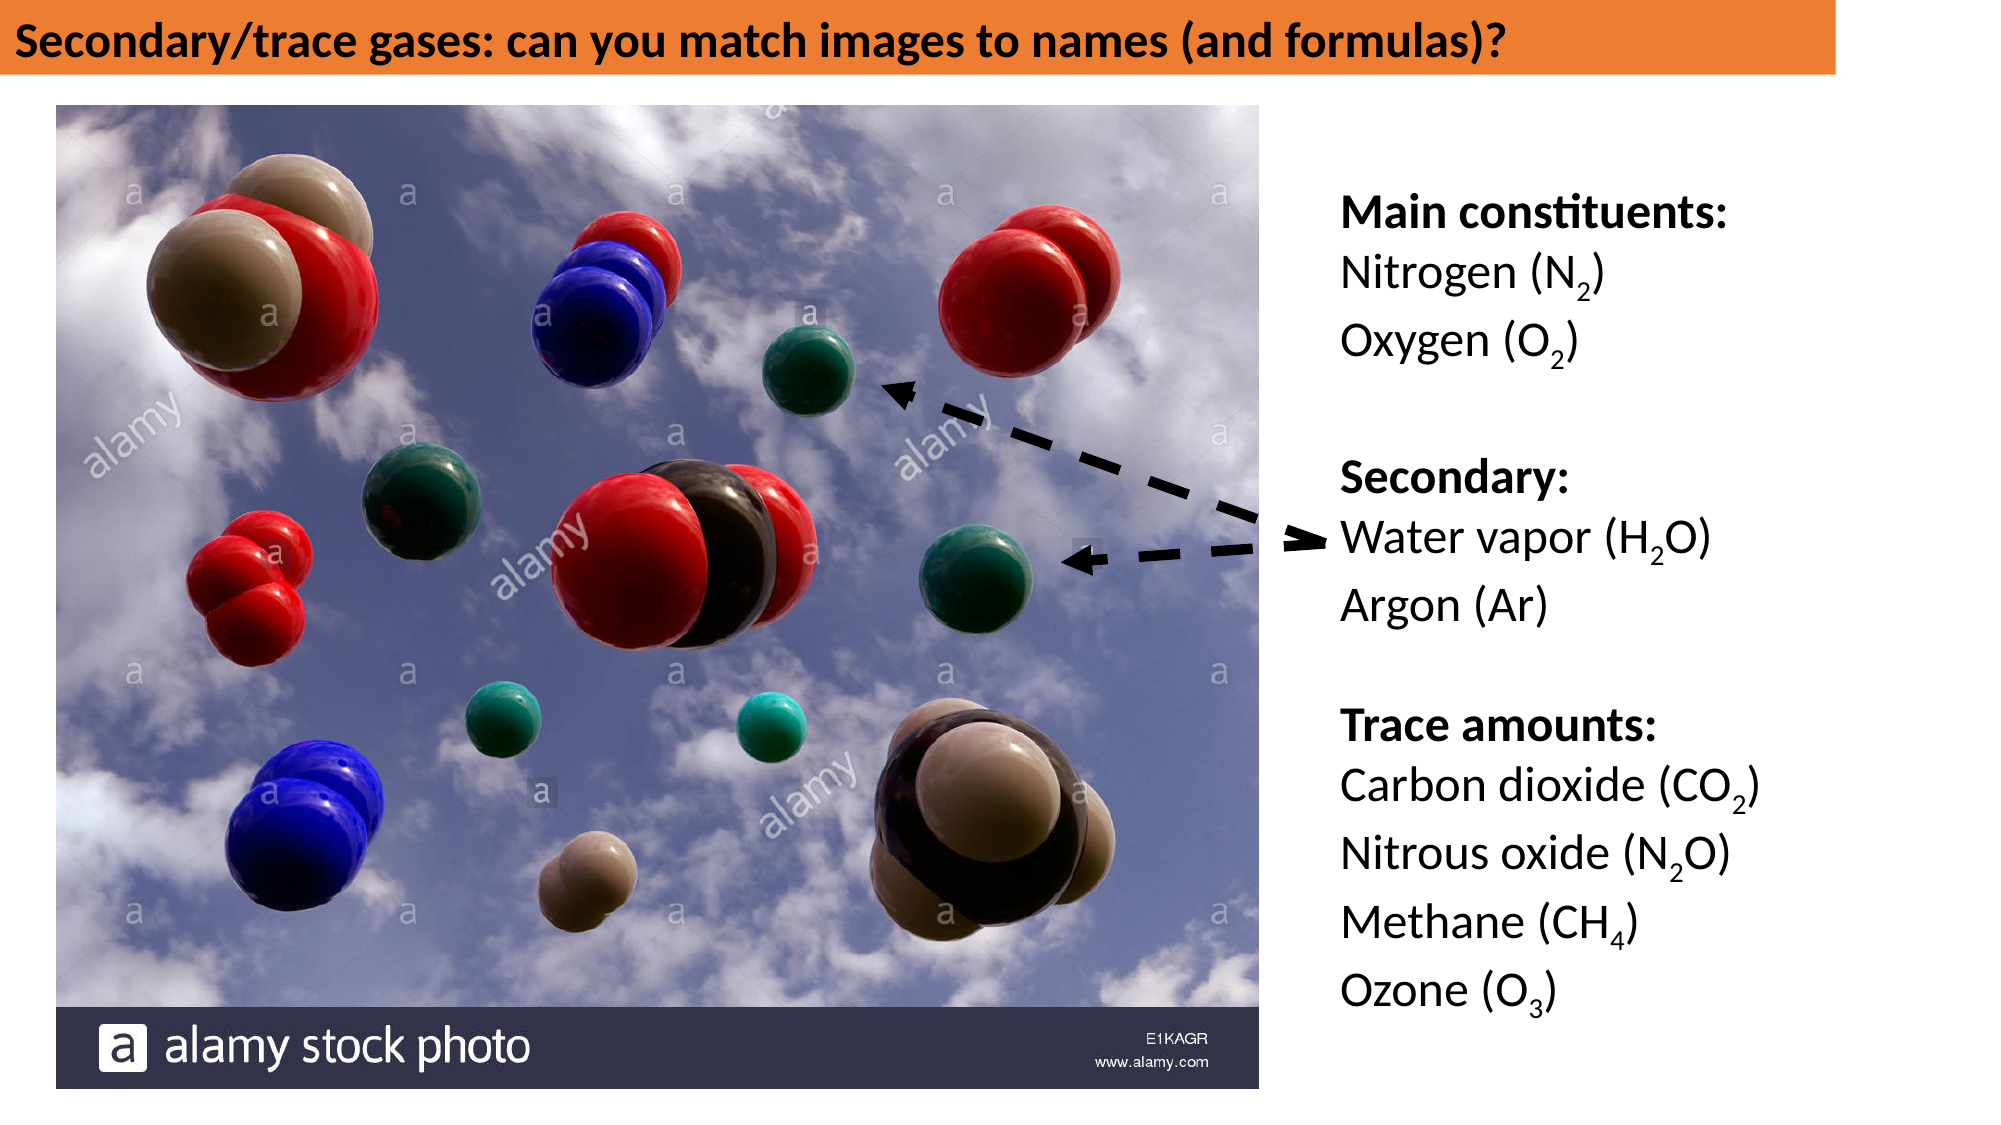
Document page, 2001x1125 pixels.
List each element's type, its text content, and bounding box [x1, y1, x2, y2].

text_box Secondary/trace gases: can you match images to names (and formulas)? [0, 0, 1836, 75]
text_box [1060, 544, 1326, 563]
text_box Main constituents: Nitrogen (N2) Oxygen (O2) Secondary: Water vapor (H2O) Argon (Ar) Trace amounts: Carbon dioxide (CO2) Nitrous oxide (N2O) Methane (CH4) Ozone (O3) [1325, 171, 1922, 1032]
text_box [880, 385, 1326, 544]
picture [56, 105, 1259, 1089]
